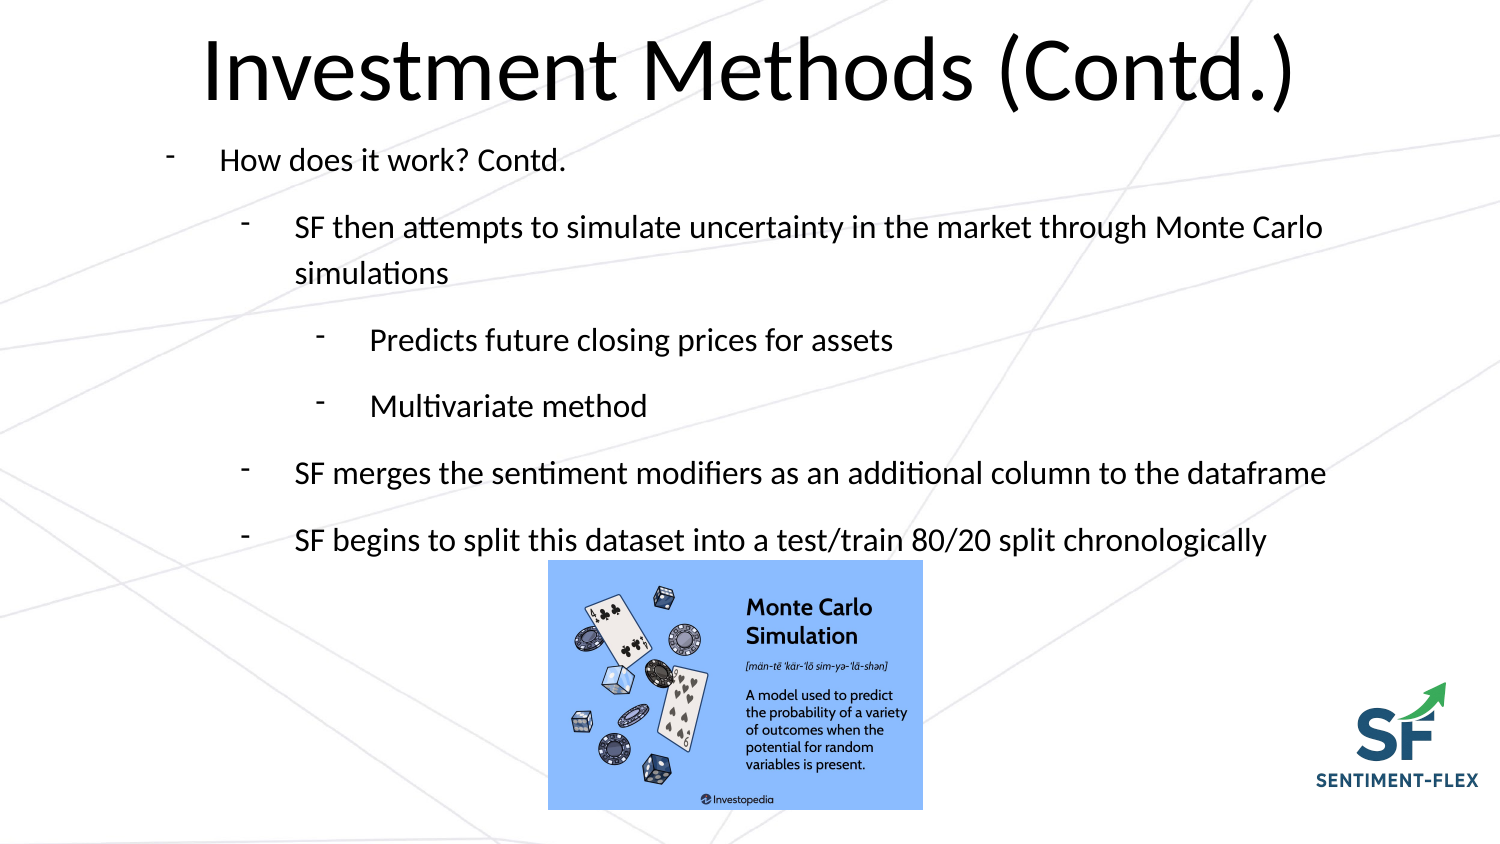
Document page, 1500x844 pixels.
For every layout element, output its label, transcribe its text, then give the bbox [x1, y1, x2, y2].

picture [0, 128, 1500, 844]
title Investment Methods (Contd.) [0, 0, 1500, 128]
text_box How does it work? Contd. SF then attempts to simulate uncertainty in the market through Monte Carlo simulations Predicts future closing prices for assets Multivariate method SF merges the sentiment modifiers as an additional column to the dataframe SF begins to split this dataset into a test/train 80/20 split chronologically [54, 117, 1416, 774]
